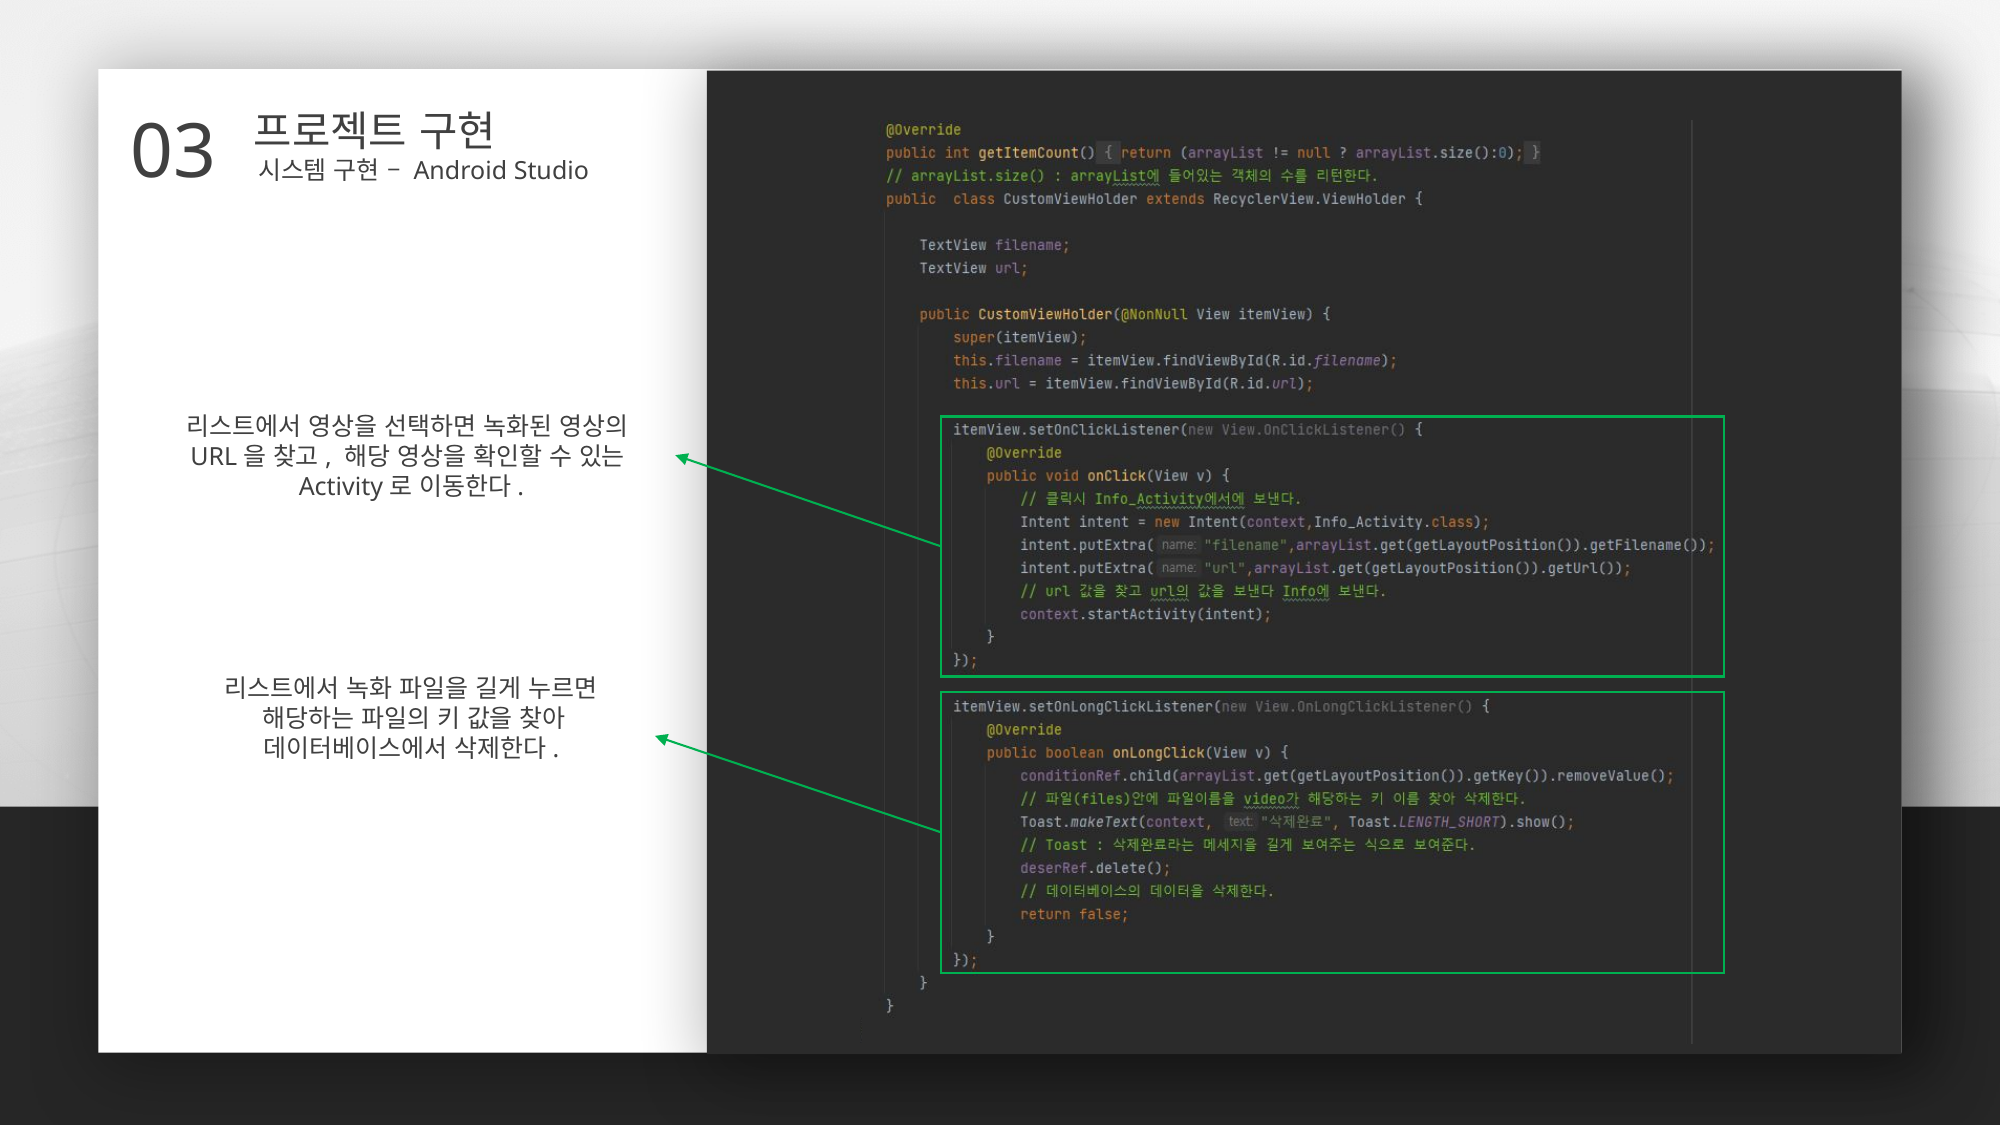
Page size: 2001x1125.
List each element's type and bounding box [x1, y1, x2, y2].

text_box [0, 0, 2000, 1125]
picture [860, 120, 1725, 1044]
text_box [675, 455, 942, 547]
text_box [654, 735, 942, 833]
